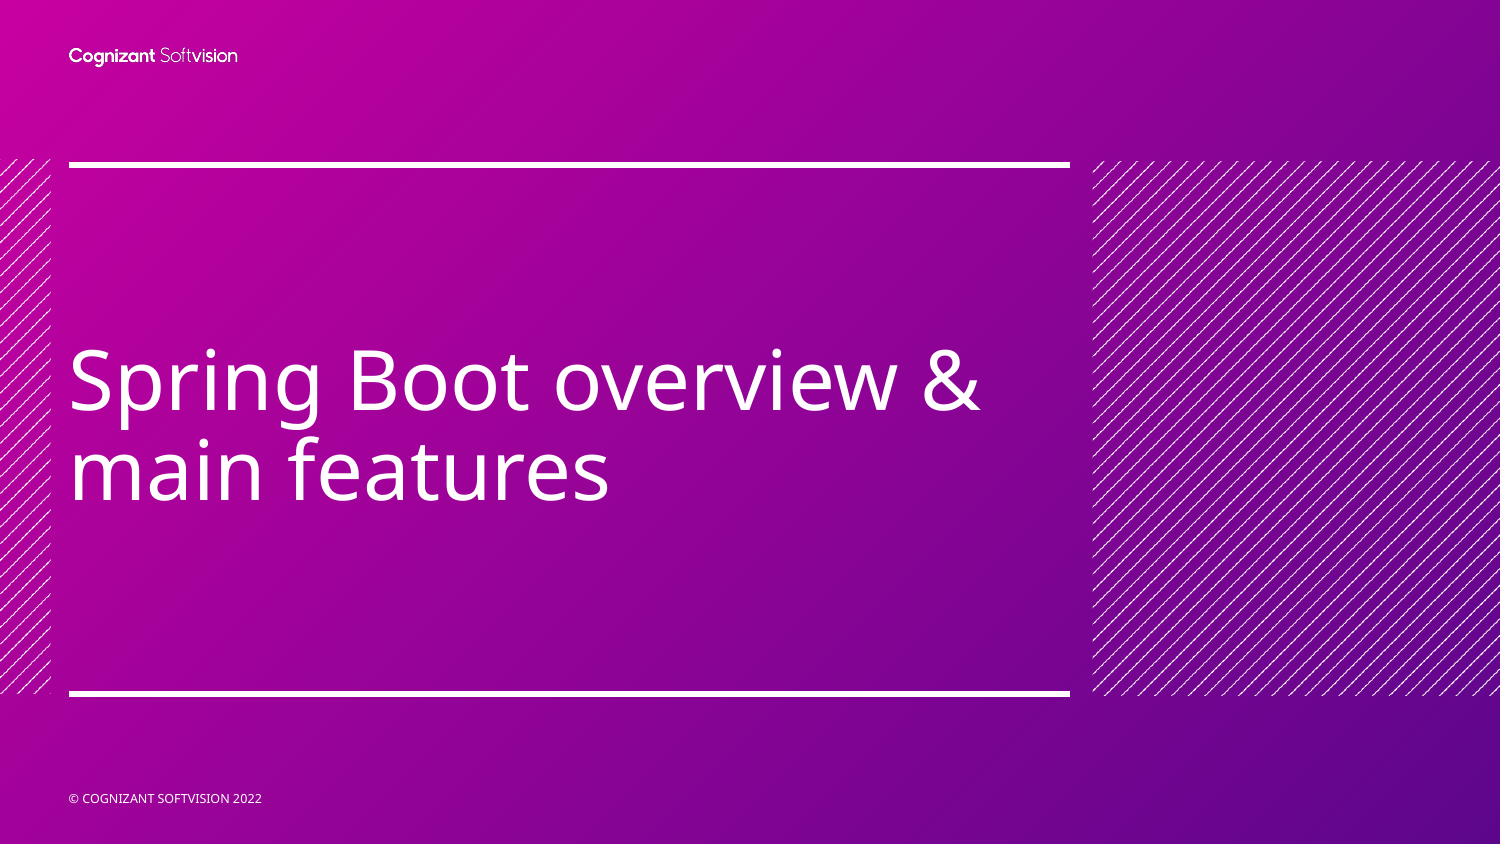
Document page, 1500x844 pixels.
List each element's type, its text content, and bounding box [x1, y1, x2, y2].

picture [59, 37, 247, 77]
picture [1092, 161, 1500, 696]
title Spring Boot overview & main features [69, 161, 1071, 696]
picture [0, 159, 51, 694]
